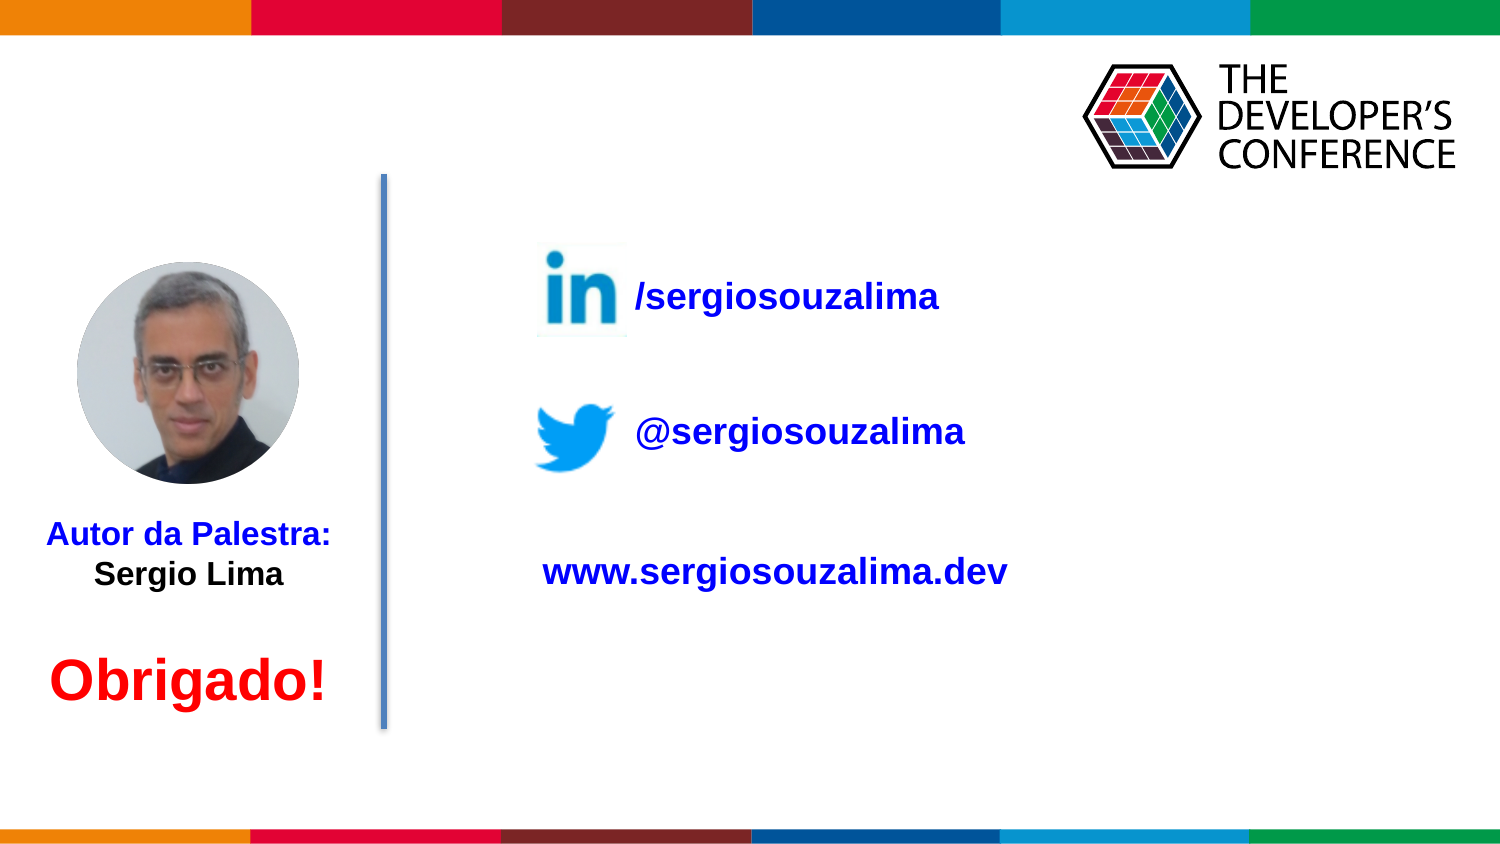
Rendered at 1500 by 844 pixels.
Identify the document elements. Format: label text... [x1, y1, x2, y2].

text_box Autor da Palestra: Sergio Lima [29, 504, 349, 600]
text_box www.sergiosouzalima.dev [527, 539, 1024, 599]
picture [76, 262, 299, 484]
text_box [537, 241, 1011, 337]
text_box Obrigado! [29, 634, 349, 720]
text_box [512, 384, 1011, 492]
